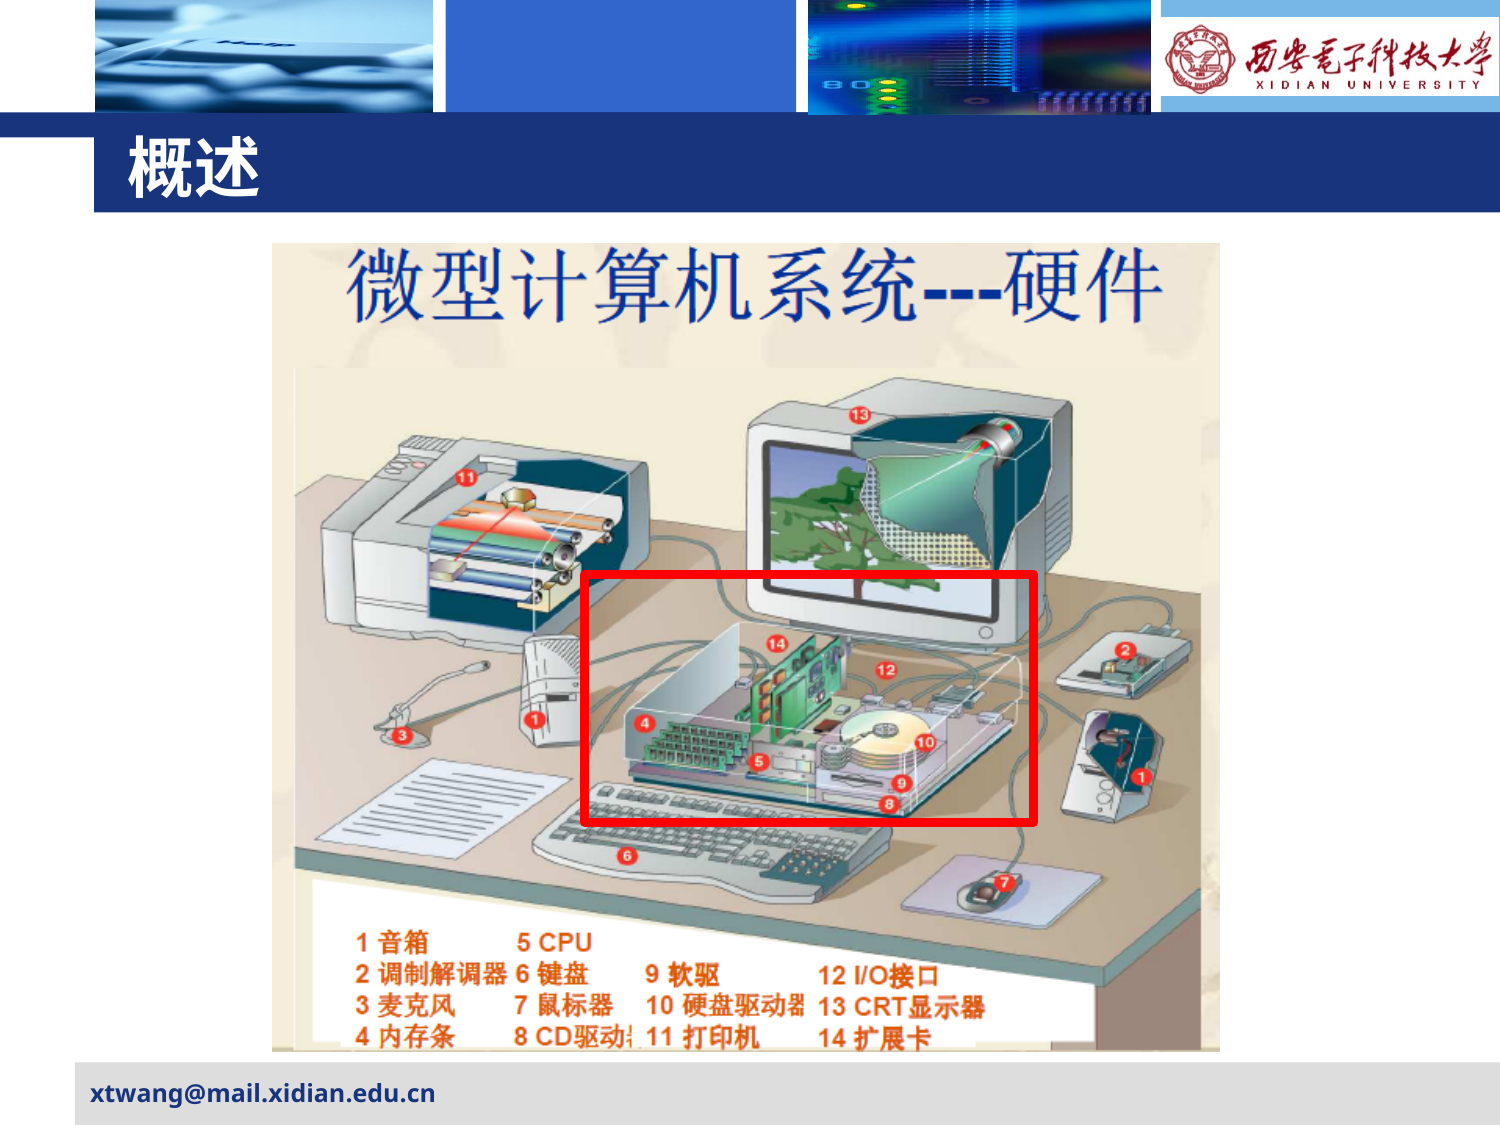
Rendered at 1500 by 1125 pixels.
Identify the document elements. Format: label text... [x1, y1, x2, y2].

picture [95, 0, 433, 113]
slide_number xtwang@mail.xidian.edu.cn [75, 1069, 514, 1123]
picture [1158, 17, 1499, 96]
picture [808, 0, 1151, 115]
title 概述 [112, 120, 1450, 213]
picture [272, 243, 1220, 1052]
